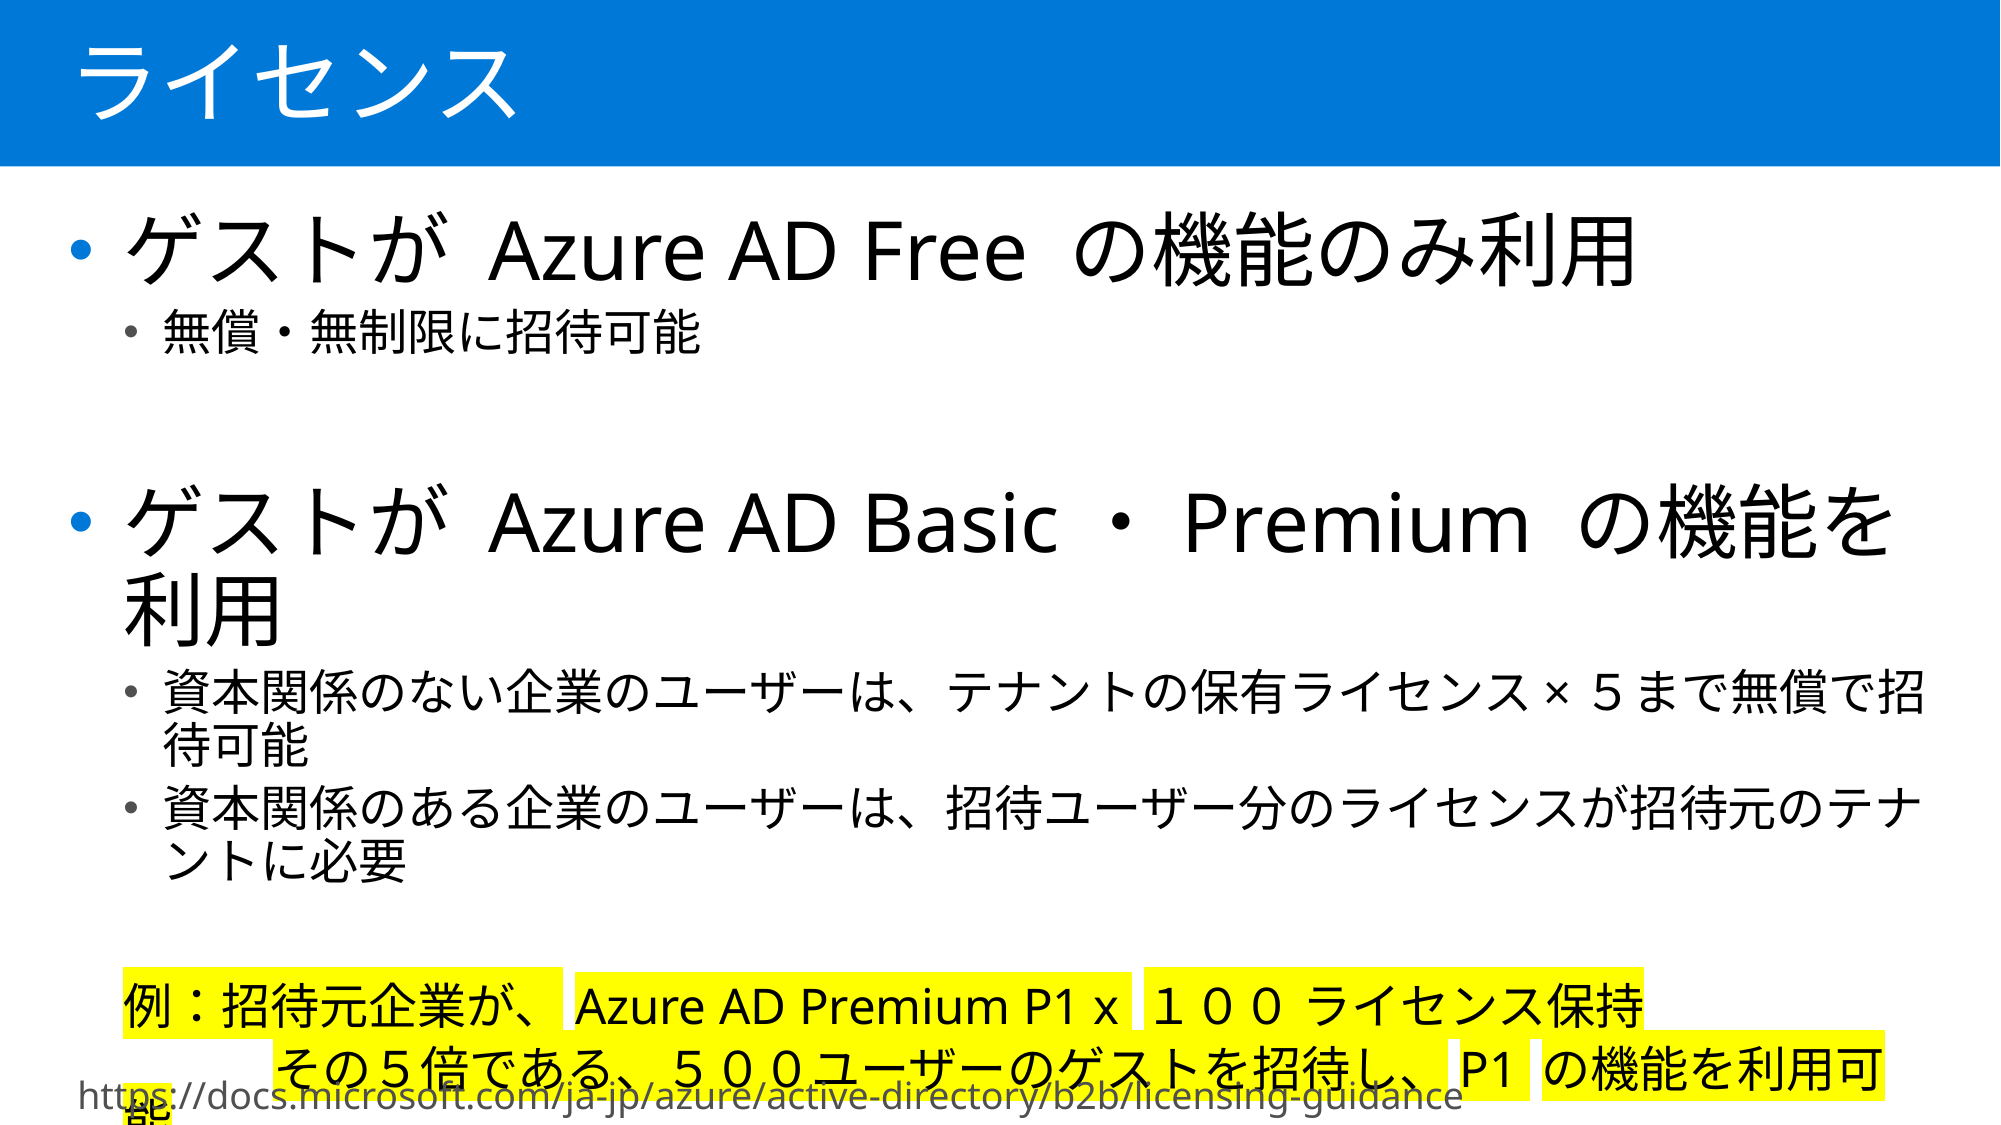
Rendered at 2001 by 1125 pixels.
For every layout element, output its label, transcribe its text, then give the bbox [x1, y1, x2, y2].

list ライセンス [44, 21, 1956, 152]
text_box https://docs.microsoft.com/ja-jp/azure/active-directory/b2b/licensing-guidance [62, 1064, 1825, 1125]
list ゲストが Azure AD Free の機能のみ利用 無償・無制限に招待可能 ゲストが Azure AD Basic・Premium の機能を利用 資本関係のない企業のユーザーは、テナントの保有ライセンス×５まで無償で招待可能 資本関係のある企業のユーザーは、招待ユーザー分のライセンスが招待元のテナントに必要 例：招待元企業が、Azure AD Premium P1 x １００ ライセンス保持 その５倍である、５００ユーザーのゲストを招待し、P1 の機能を利用可能 ※ ゲストアカウントに実際にライセンスを割り当てることは不要 [44, 195, 1956, 1055]
